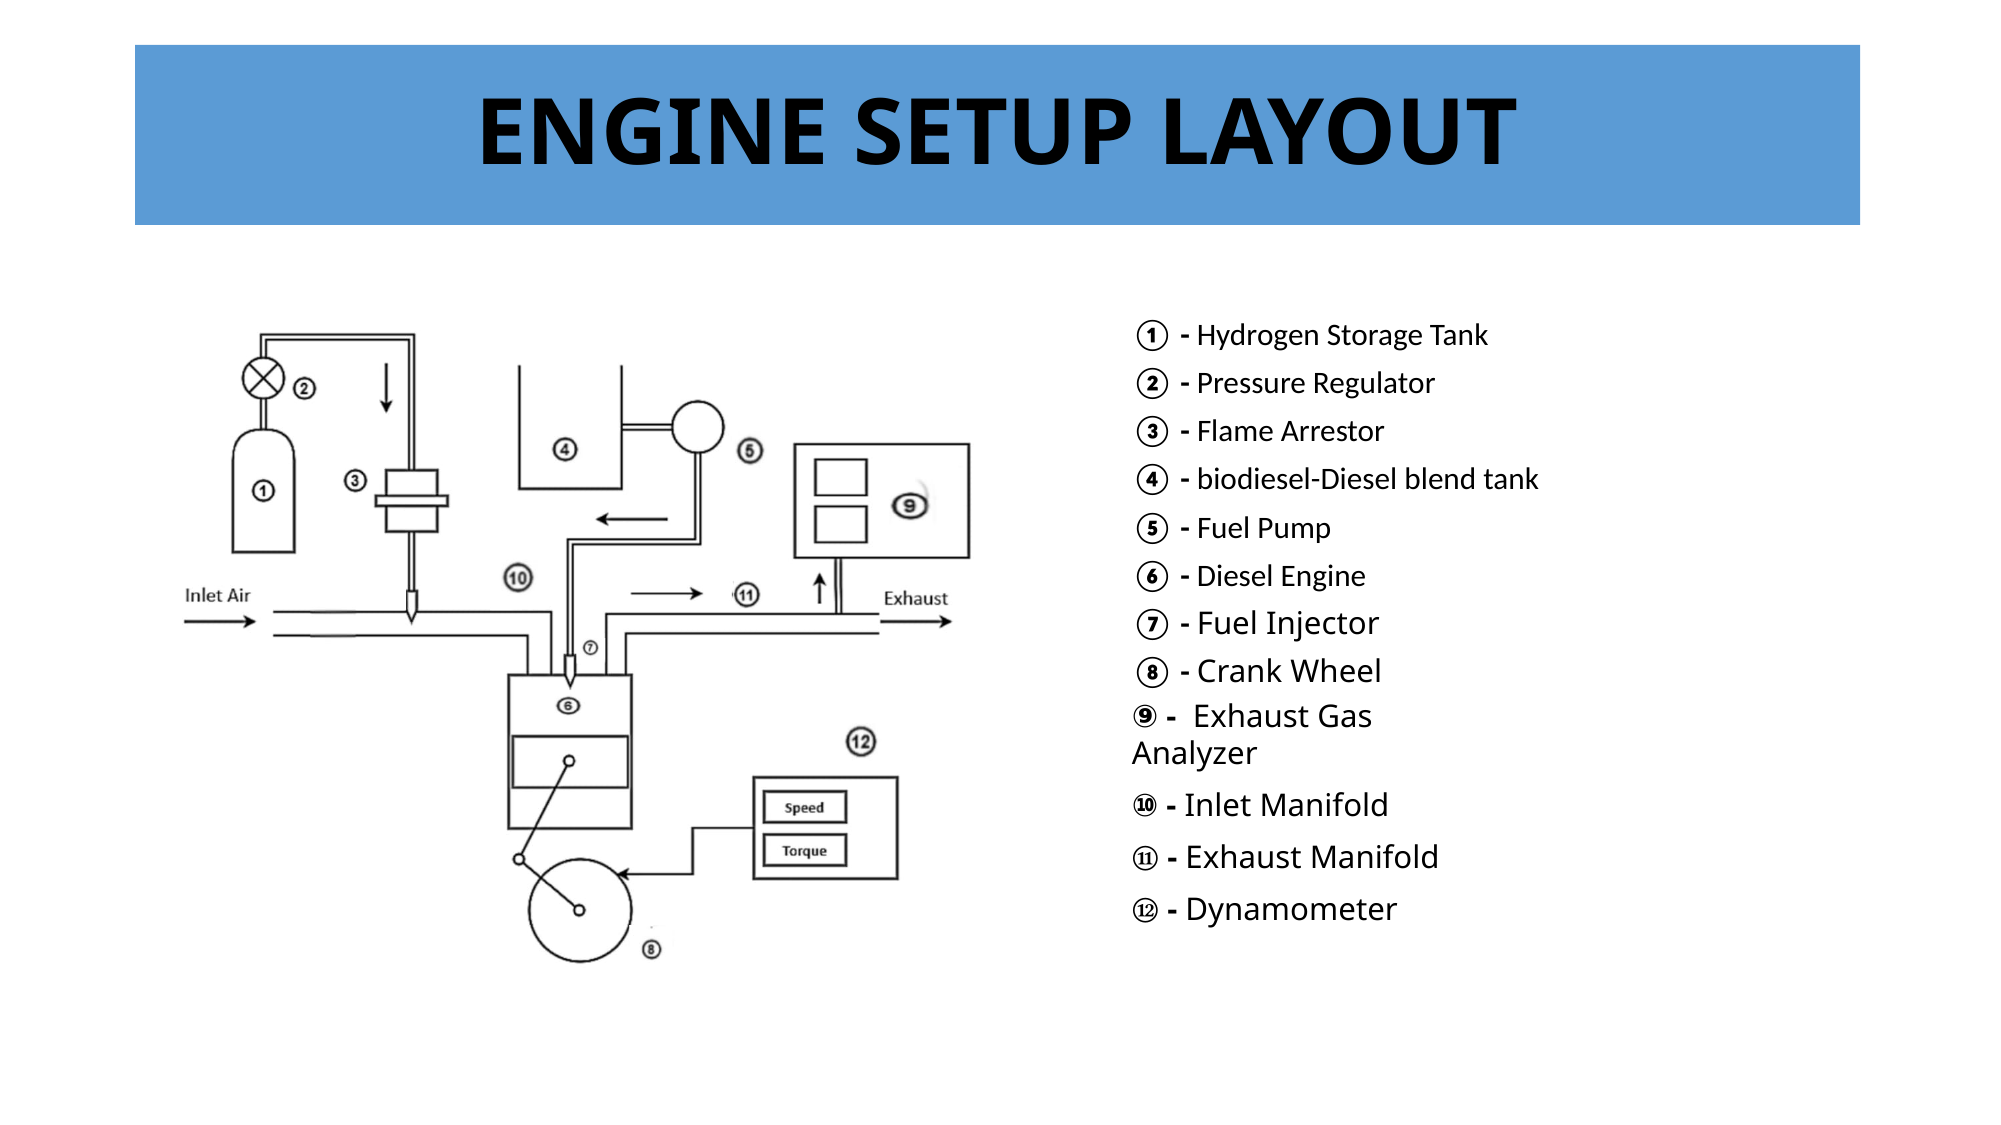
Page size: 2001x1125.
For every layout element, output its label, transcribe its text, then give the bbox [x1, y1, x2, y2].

text_box ⑨ - Exhaust Gas Analyzer ⑩ - Inlet Manifold ⑪ - Exhaust Manifold ⑫ - Dynamometer [1122, 681, 1479, 1070]
picture [149, 303, 1000, 980]
list ① - Hydrogen Storage Tank ② - Pressure Regulator ③ - Flame Arrestor ④ - biodiesel-Diesel blend tank ⑤ - Fuel Pump ⑥ - Diesel Engine ⑦ - Fuel Injector ⑧ - Crank Wheel [1122, 303, 1936, 1014]
title ENGINE SETUP LAYOUT [135, 44, 1861, 225]
